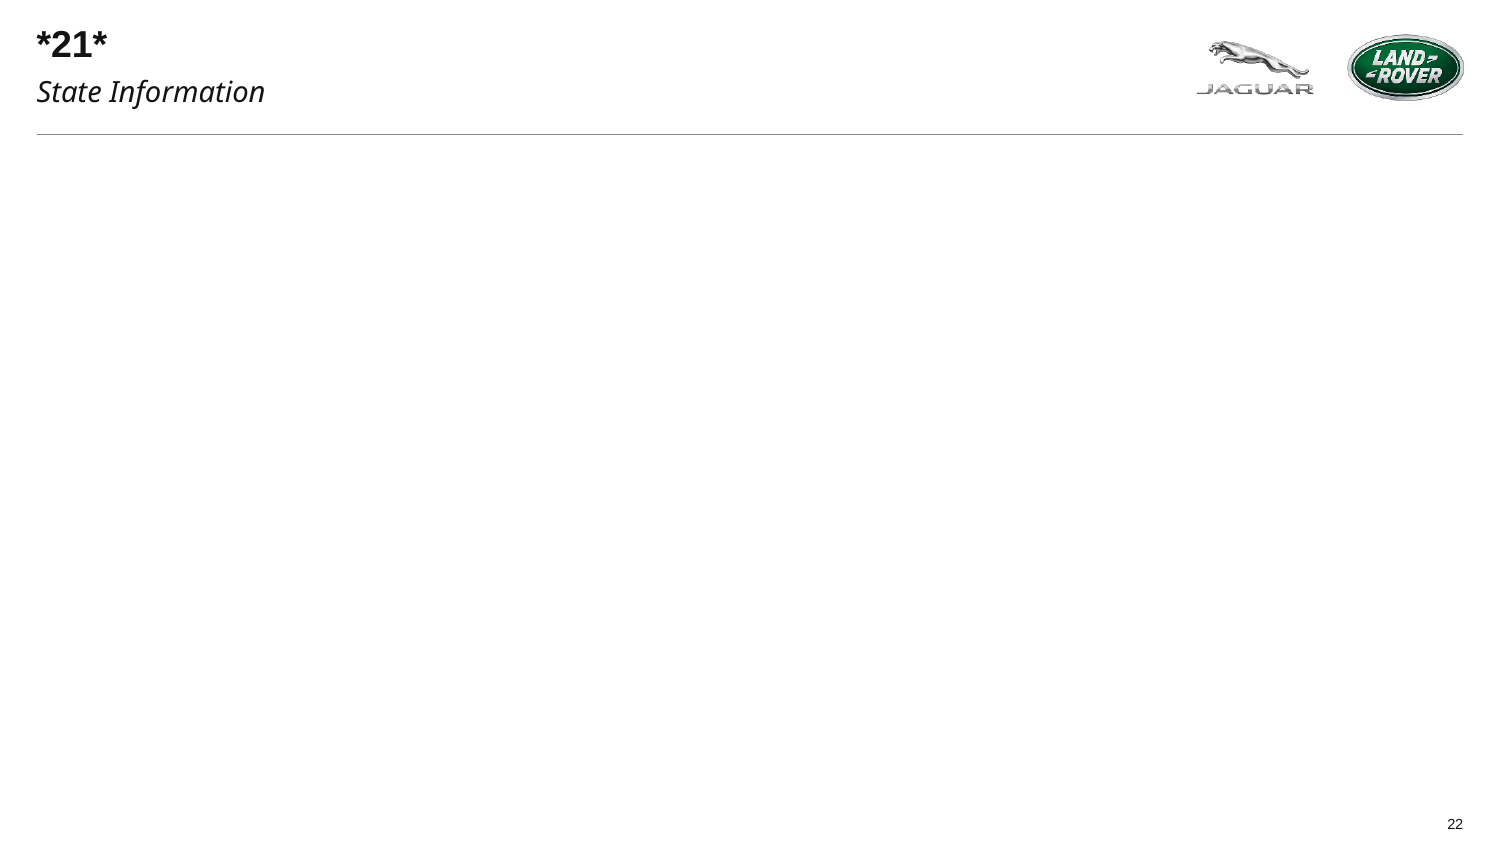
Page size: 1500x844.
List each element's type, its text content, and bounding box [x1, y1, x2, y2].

title *21* [36, 19, 1125, 73]
slide_number 22 [1344, 767, 1464, 833]
text_box State Information [36, 73, 1168, 128]
picture [1197, 34, 1464, 101]
